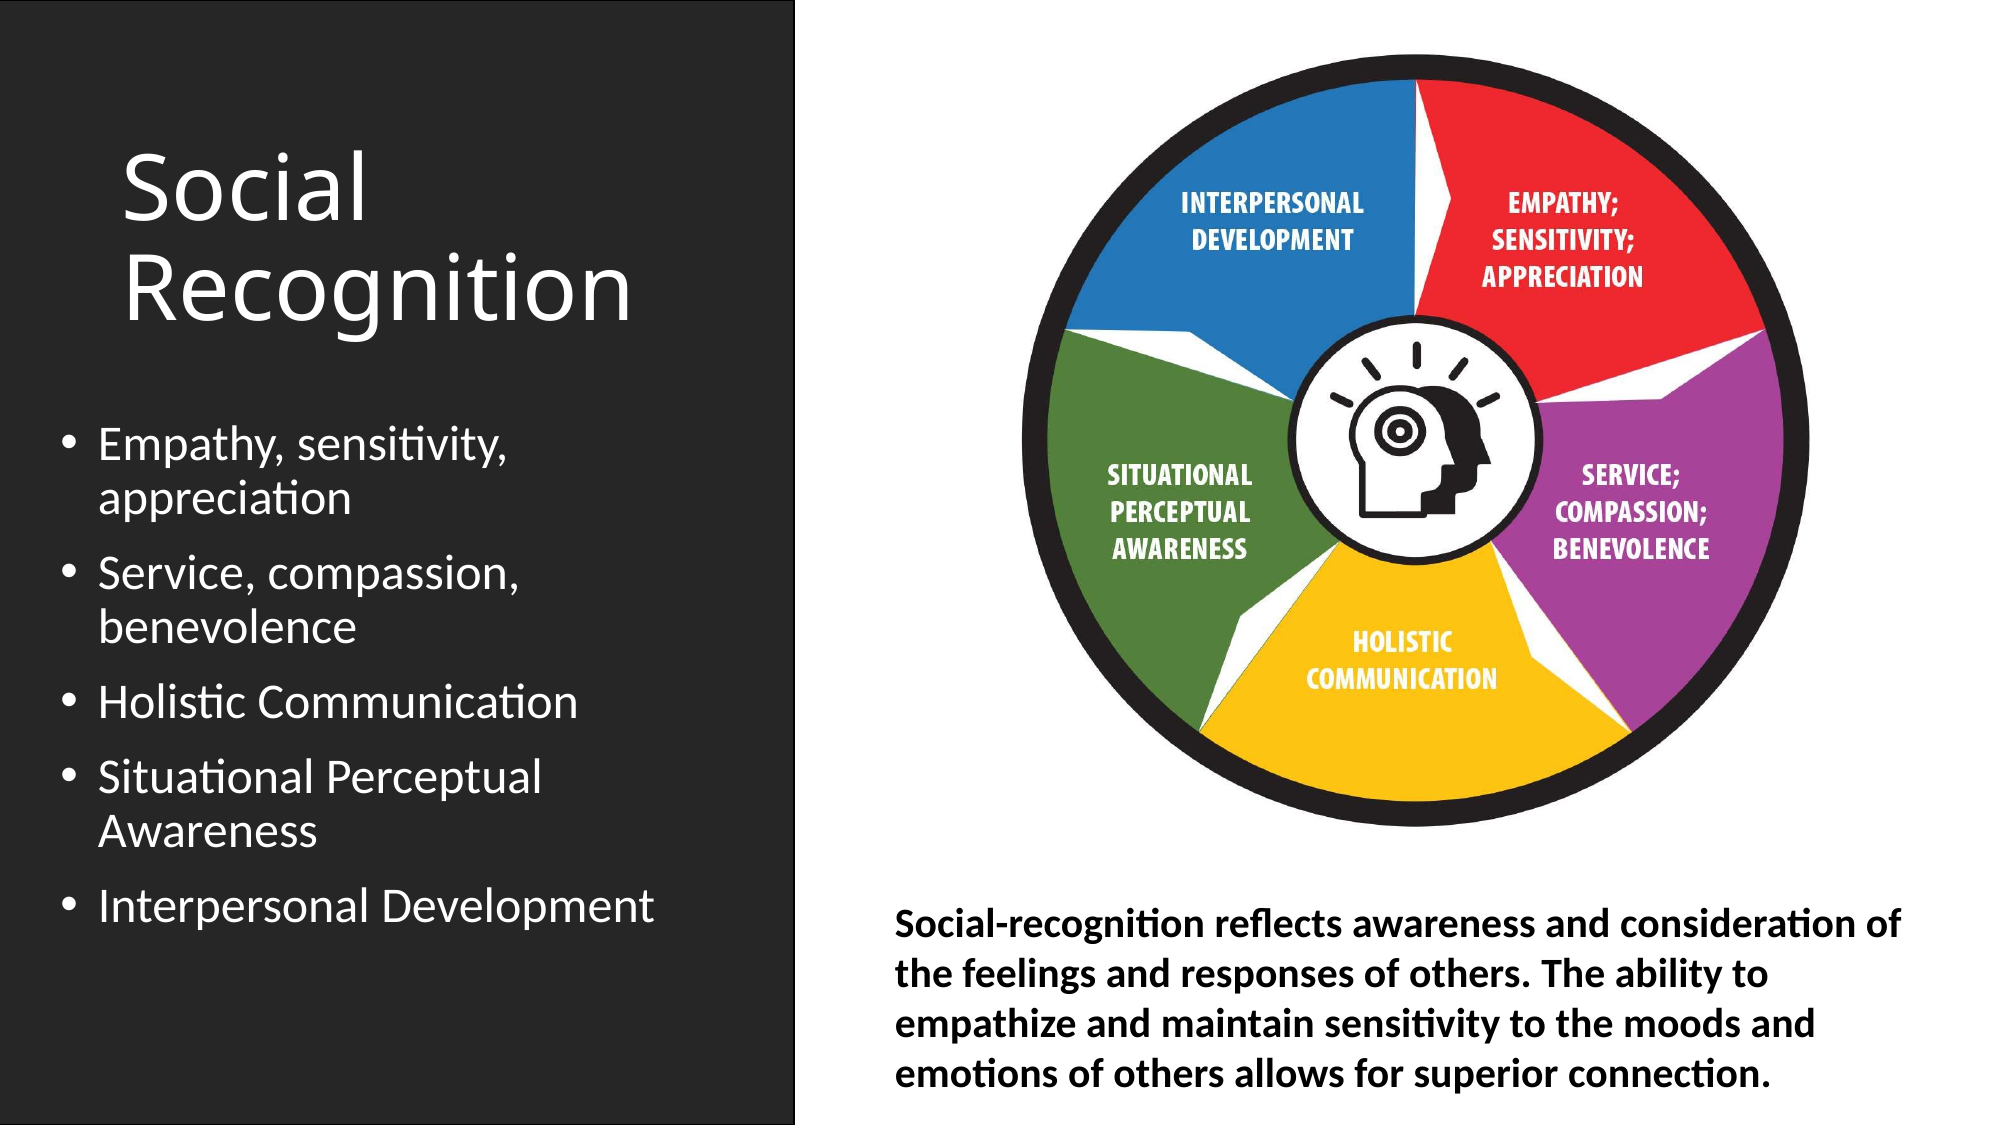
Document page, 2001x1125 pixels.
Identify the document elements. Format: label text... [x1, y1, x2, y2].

list Empathy, sensitivity, appreciation Service, compassion, benevolence Holistic Communication Situational Perceptual Awareness Interpersonal Development [45, 410, 748, 1032]
text_box Social-recognition reflects awareness and consideration of the feelings and responses of others. The ability to empathize and maintain sensitivity to the moods and emotions of others allows for superior connection. [880, 888, 1946, 1103]
title Social Recognition [106, 103, 708, 379]
text_box [0, 0, 795, 1125]
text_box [1000, 48, 1826, 832]
